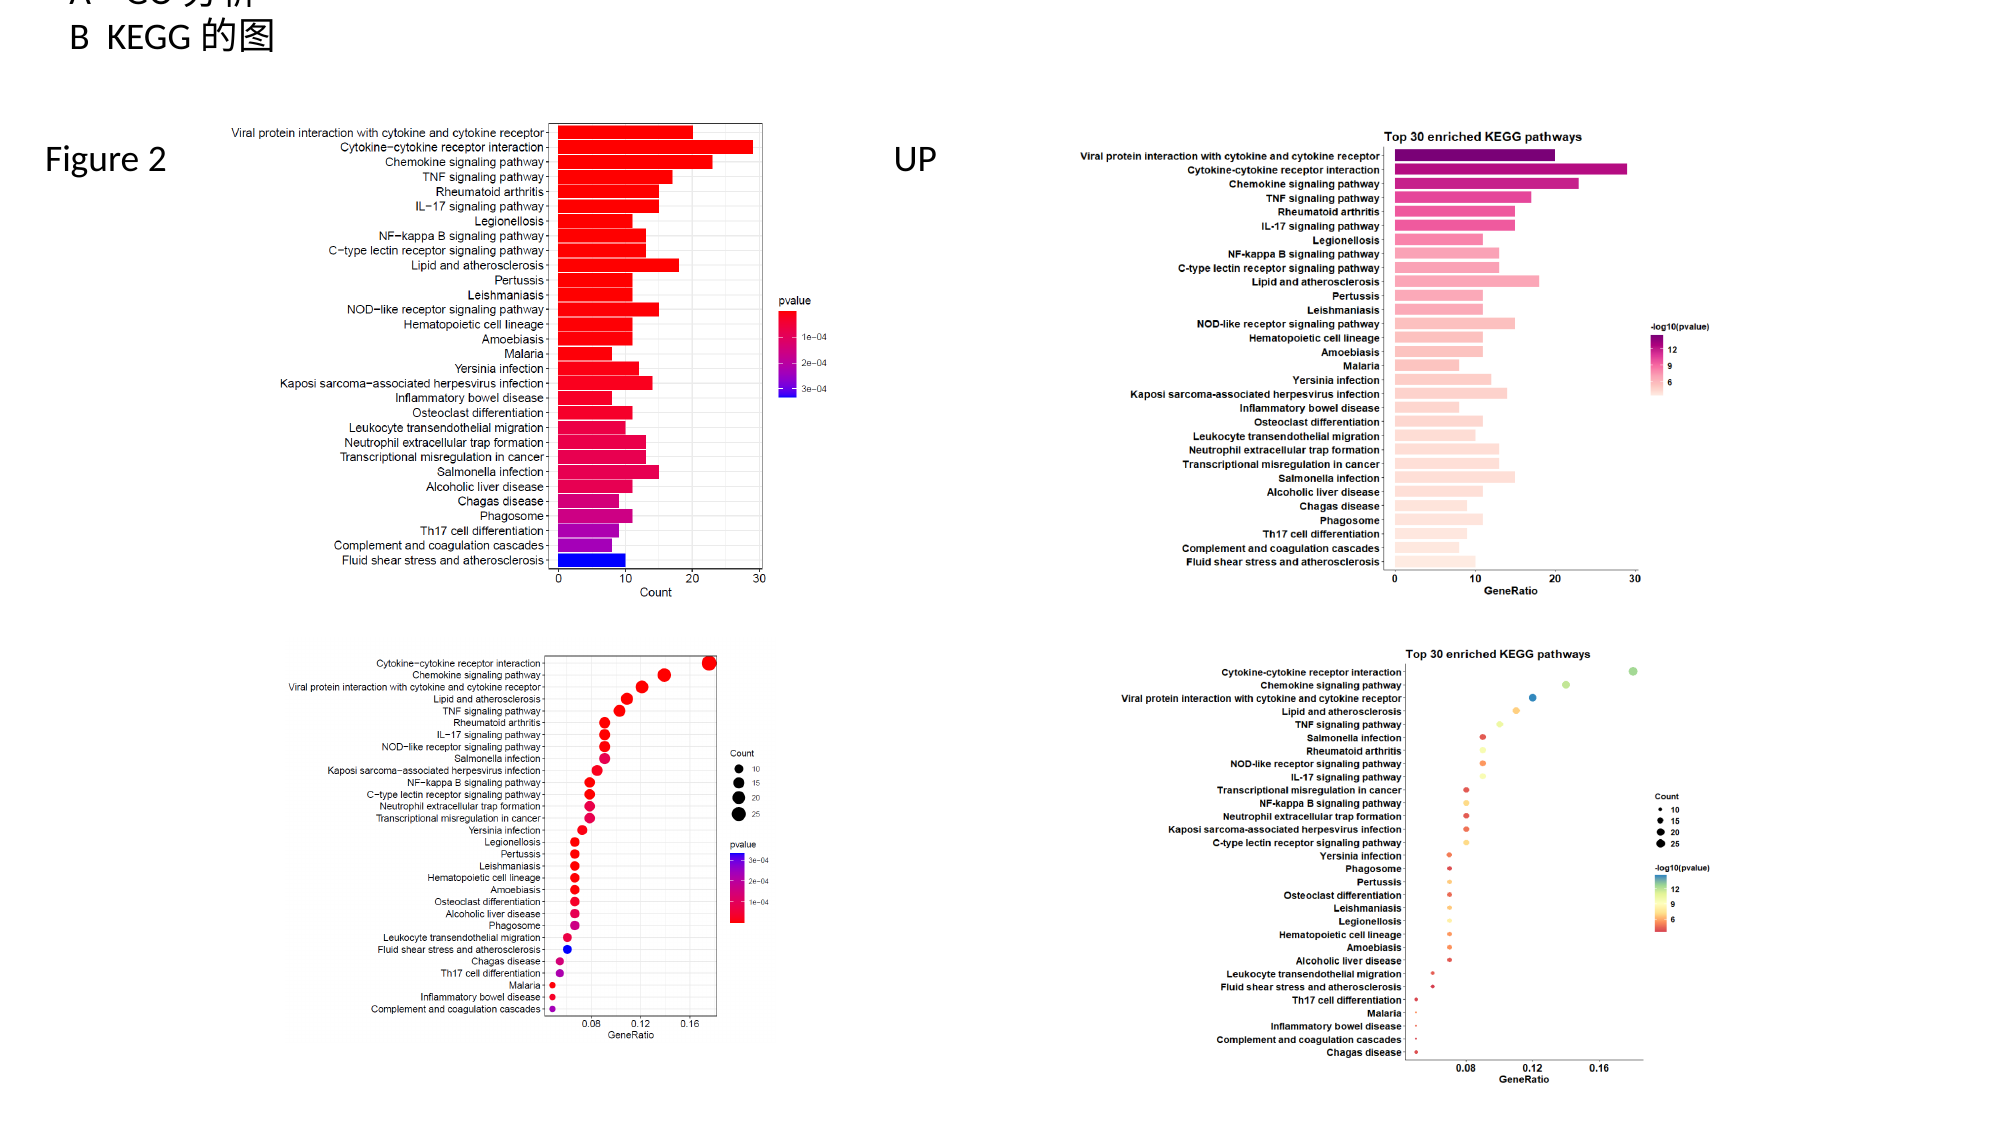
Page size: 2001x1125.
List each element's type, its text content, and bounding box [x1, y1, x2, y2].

picture [226, 103, 835, 600]
text_box UP [878, 127, 1066, 187]
picture [285, 637, 776, 1043]
text_box Figure 2 [30, 127, 226, 187]
picture [1108, 645, 1717, 1088]
picture [1066, 126, 1717, 600]
text_box A GO分析 B KEGG的图 [54, 0, 519, 65]
